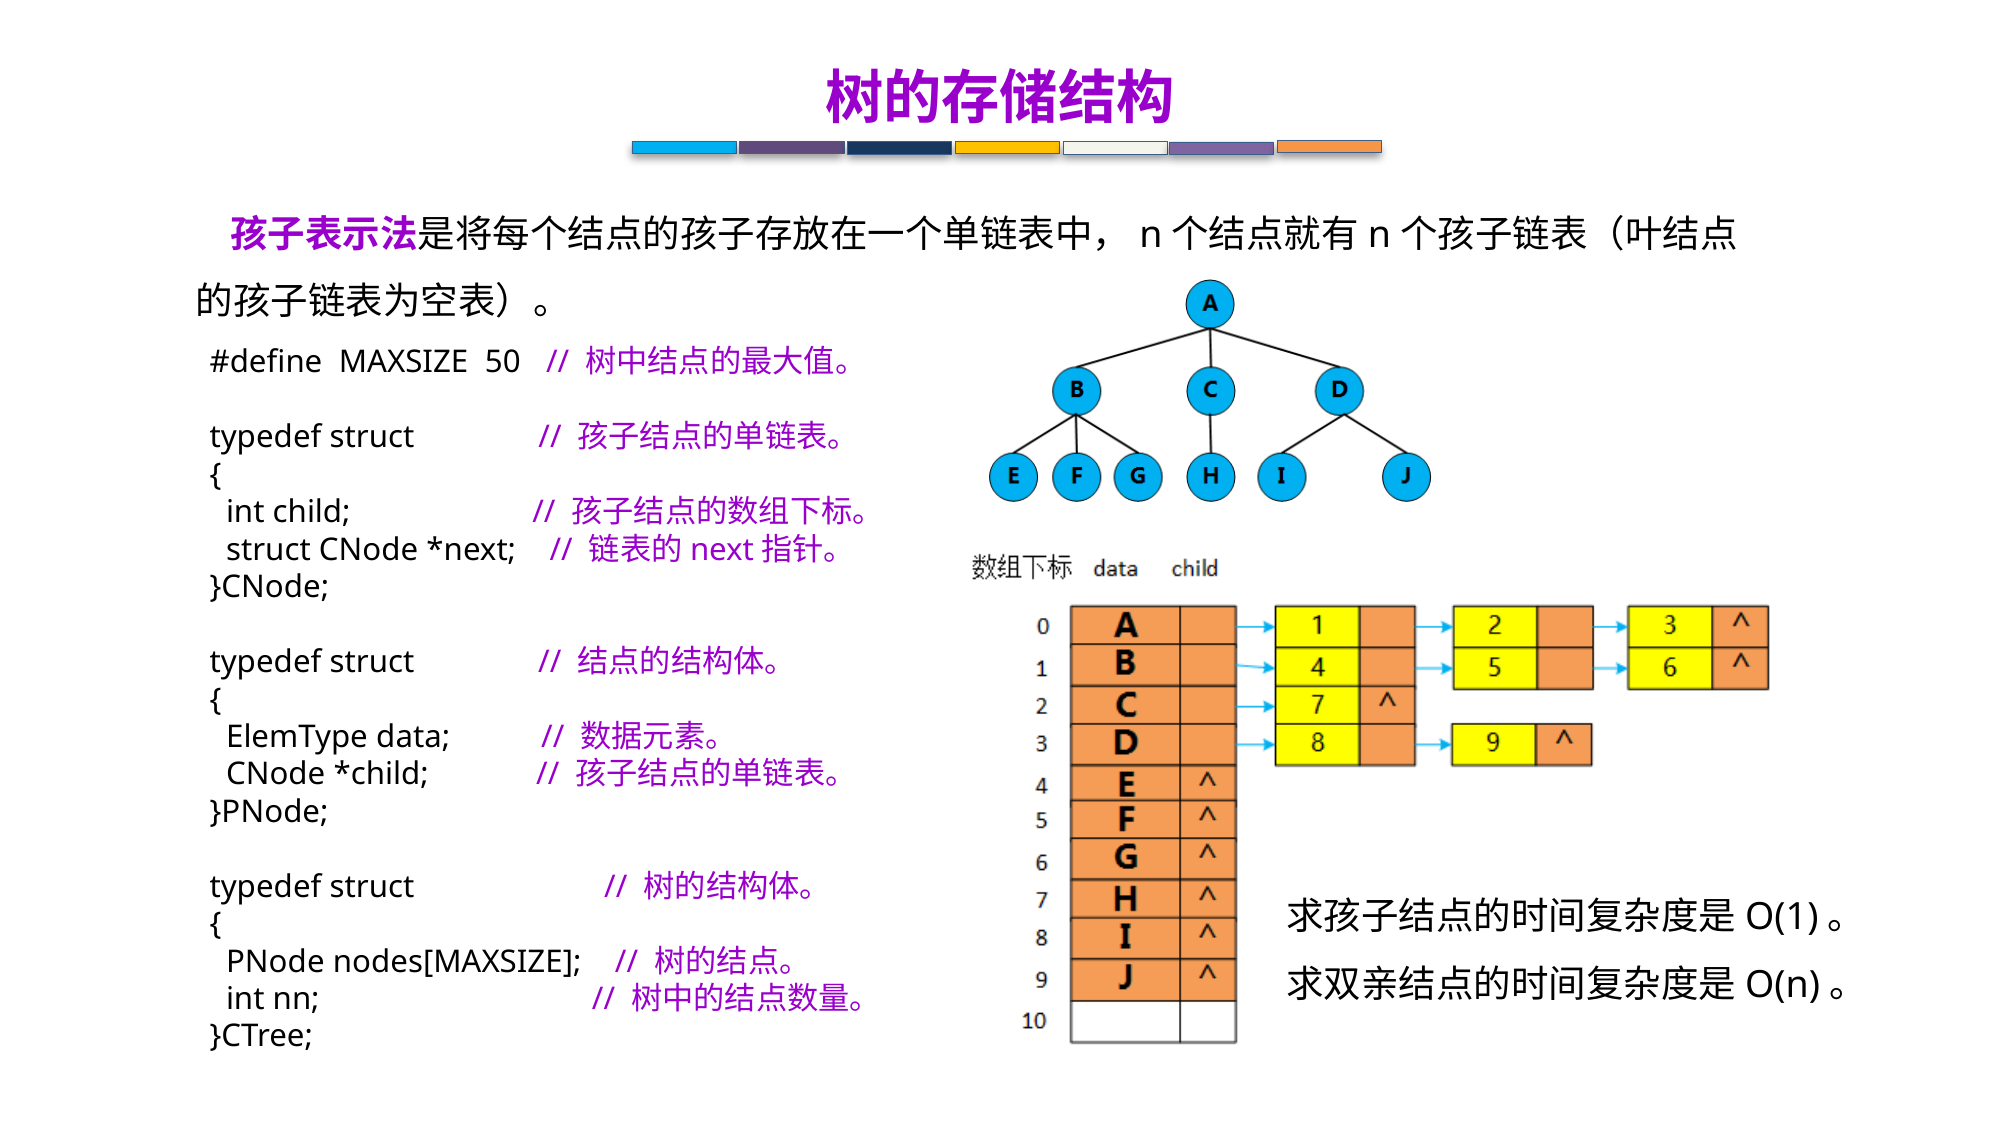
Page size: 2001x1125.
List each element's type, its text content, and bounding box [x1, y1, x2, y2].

text_box [1275, 138, 1383, 155]
text_box [630, 139, 738, 155]
picture [959, 545, 1771, 1049]
picture [1073, 468, 1082, 482]
picture [1131, 468, 1143, 481]
picture [1009, 468, 1018, 482]
text_box 树的存储结构 [0, 18, 2000, 138]
picture [988, 279, 1432, 502]
picture [1279, 468, 1284, 482]
text_box [953, 139, 1061, 156]
text_box #define MAXSIZE 50 // 树中结点的最大值。 typedef struct // 孩子结点的单链表。 { int child; // 孩子结点的数组下标。 struct CNode *next; // 链表的next指针。 }CNode; typedef struct // 结点的结构体。 { ElemType data; // 数据元素。 CNode *child; // 孩子结点的单链表。 }PNode; typedef struct // 树的结构体。 { PNode nodes[MAXSIZE]; // 树的结点。 int nn; // 树中的结点数量。 }CTree; [194, 334, 1119, 1061]
text_box [738, 139, 846, 156]
text_box [846, 140, 953, 156]
picture [1405, 468, 1409, 482]
text_box [1061, 140, 1167, 156]
text_box 求孩子结点的时间复杂度是O(1)。 求双亲结点的时间复杂度是O(n)。 [1776, 862, 1952, 1013]
text_box 孩子表示法是将每个结点的孩子存放在一个单链表中，n个结点就有n个孩子链表（叶结点的孩子链表为空表）。 [181, 179, 1766, 330]
text_box [1167, 140, 1275, 156]
